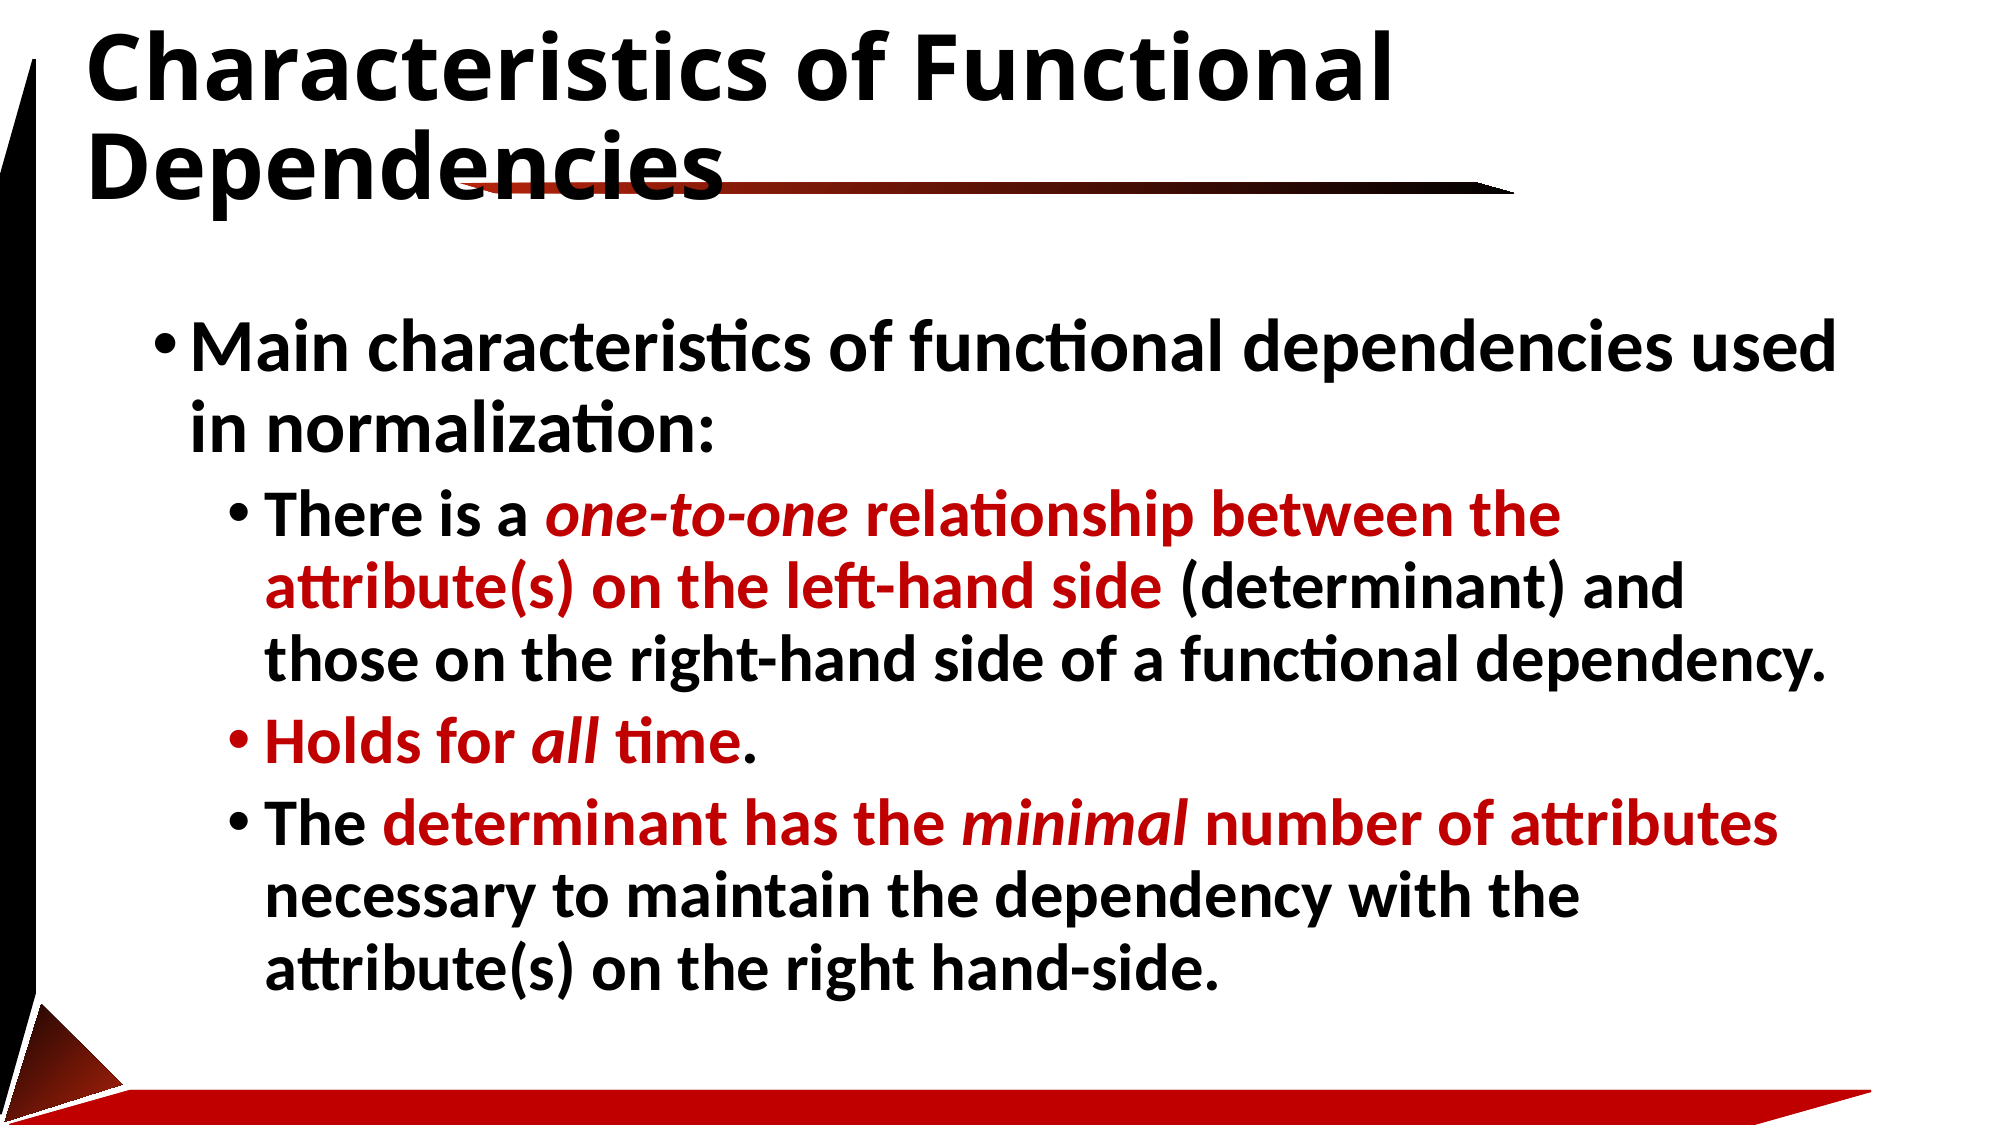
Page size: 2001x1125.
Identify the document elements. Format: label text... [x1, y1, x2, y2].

list Main characteristics of functional dependencies used in normalization: There is a one-to-one relationship between the attribute(s) on the left-hand side (determinant) and those on the right-hand side of a functional dependency. Holds for all time. The determinant has the minimal number of attributes necessary to maintain the dependency with the attribute(s) on the right hand-side. [137, 299, 1863, 1014]
title Characteristics of Functional Dependencies [69, 45, 1971, 197]
